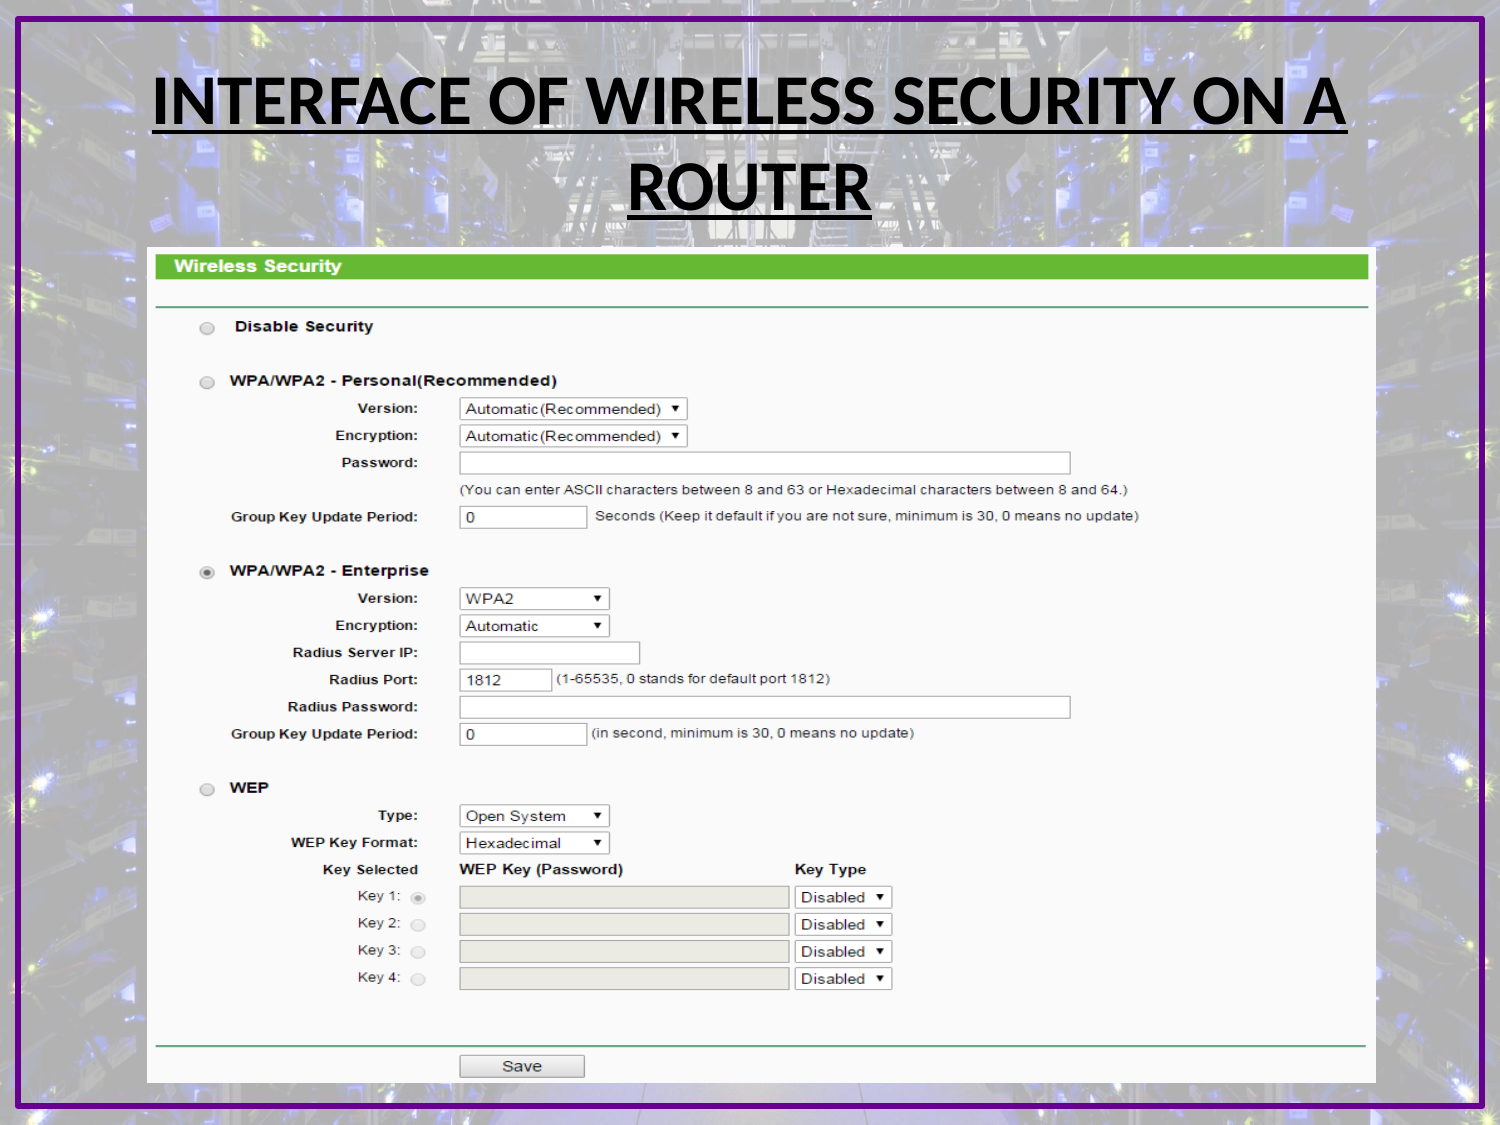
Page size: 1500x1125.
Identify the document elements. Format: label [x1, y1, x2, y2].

text_box [16, 17, 1484, 1108]
list [147, 246, 1377, 1083]
